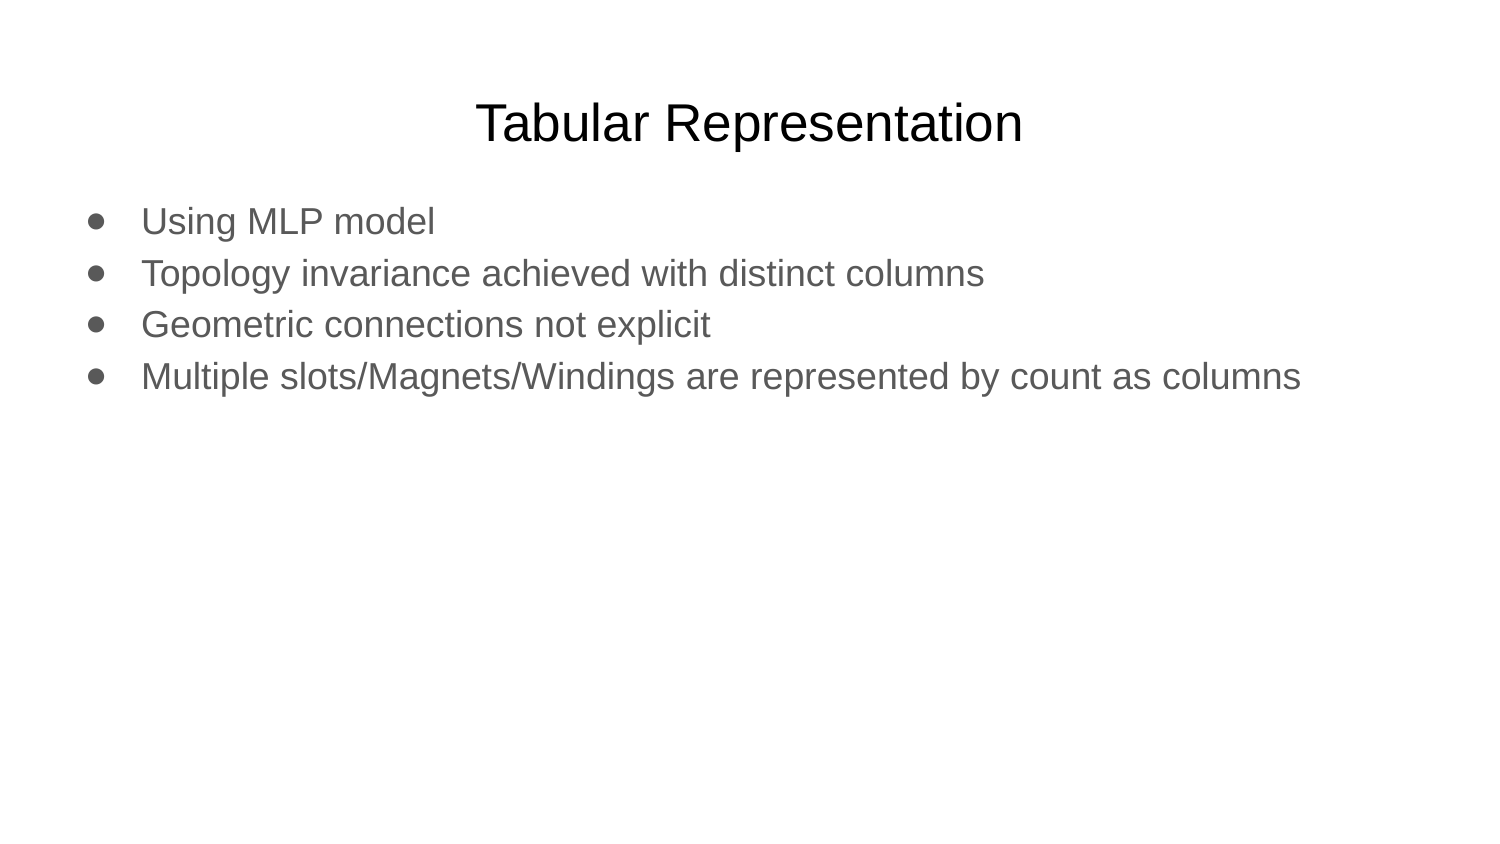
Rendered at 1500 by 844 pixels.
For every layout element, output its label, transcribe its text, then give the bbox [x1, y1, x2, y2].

title Tabular Representation [51, 72, 1449, 167]
list Using MLP model Topology invariance achieved with distinct columns Geometric connections not explicit Multiple slots/Magnets/Windings are represented by count as columns [51, 175, 1458, 811]
